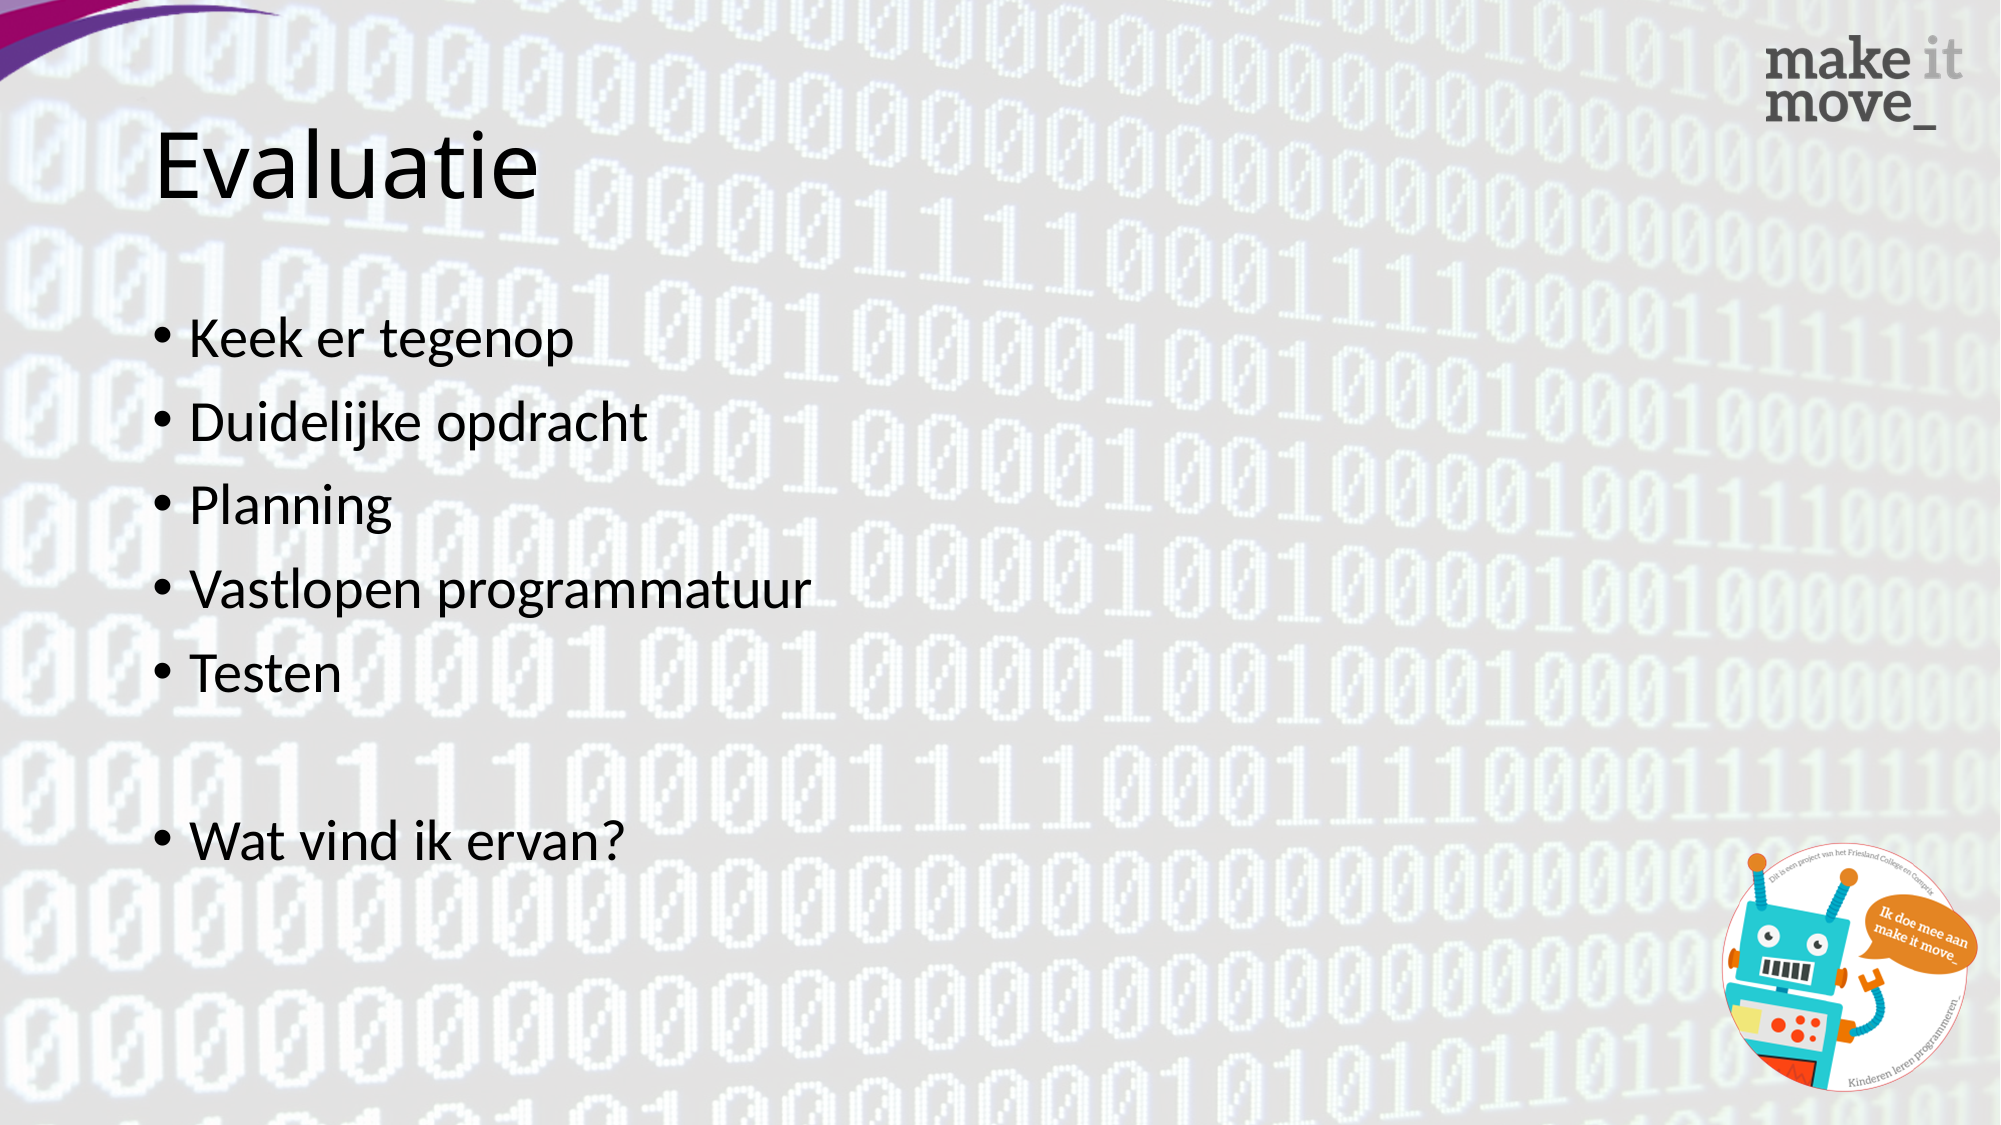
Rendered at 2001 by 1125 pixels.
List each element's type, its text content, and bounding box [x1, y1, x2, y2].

list Keek er tegenop Duidelijke opdracht Planning Vastlopen programmatuur Testen Wat vind ik ervan? [137, 299, 1863, 1014]
title Evaluatie [137, 59, 1863, 278]
picture [0, 0, 2001, 1125]
